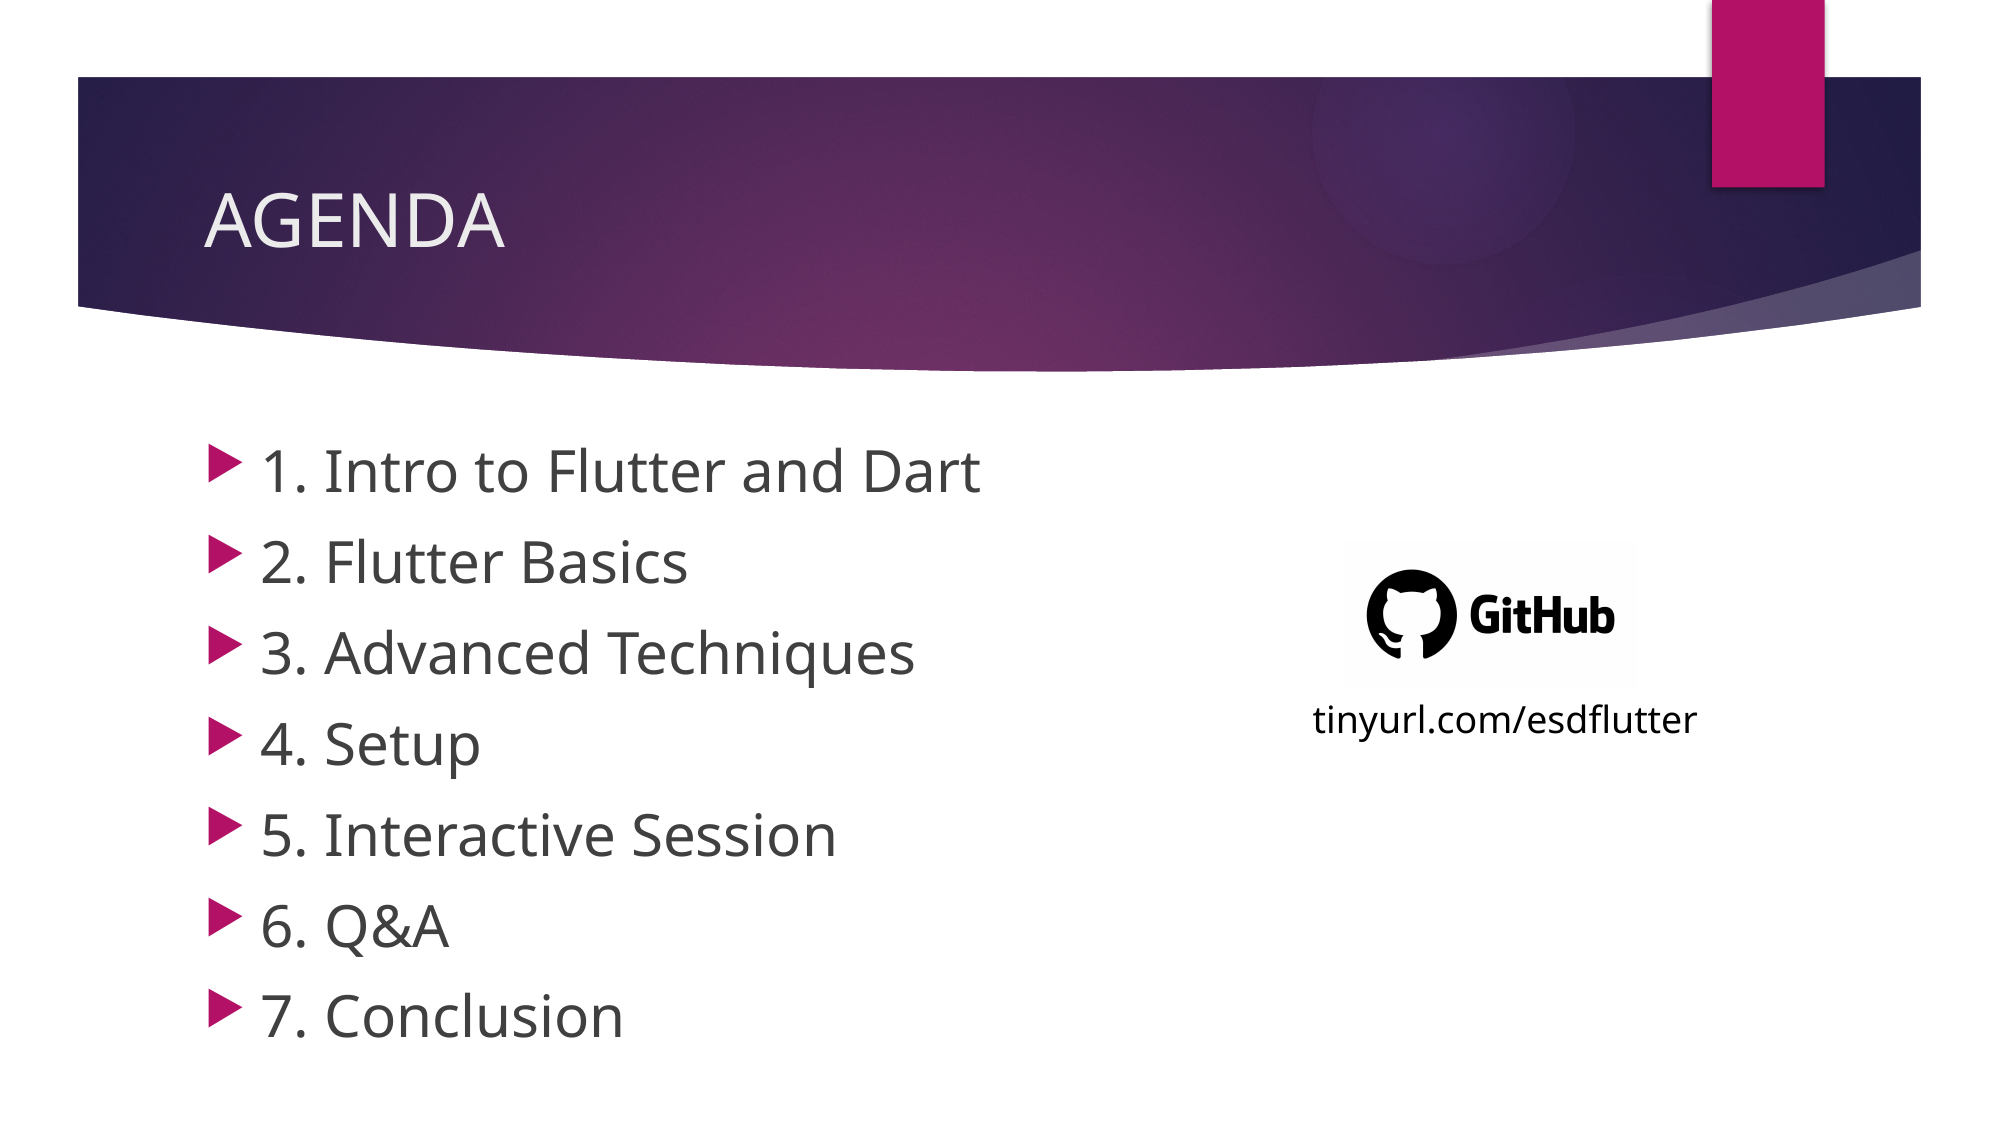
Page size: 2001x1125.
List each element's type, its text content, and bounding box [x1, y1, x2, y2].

list 1. Intro to Flutter and Dart 2. Flutter Basics 3. Advanced Techniques 4. Setup 5. Interactive Session 6. Q&A 7. Conclusion [189, 427, 1638, 988]
text_box tinyurl.com/esdflutter [1297, 688, 1791, 749]
title AGENDA [189, 159, 1627, 276]
picture [1343, 541, 1638, 689]
